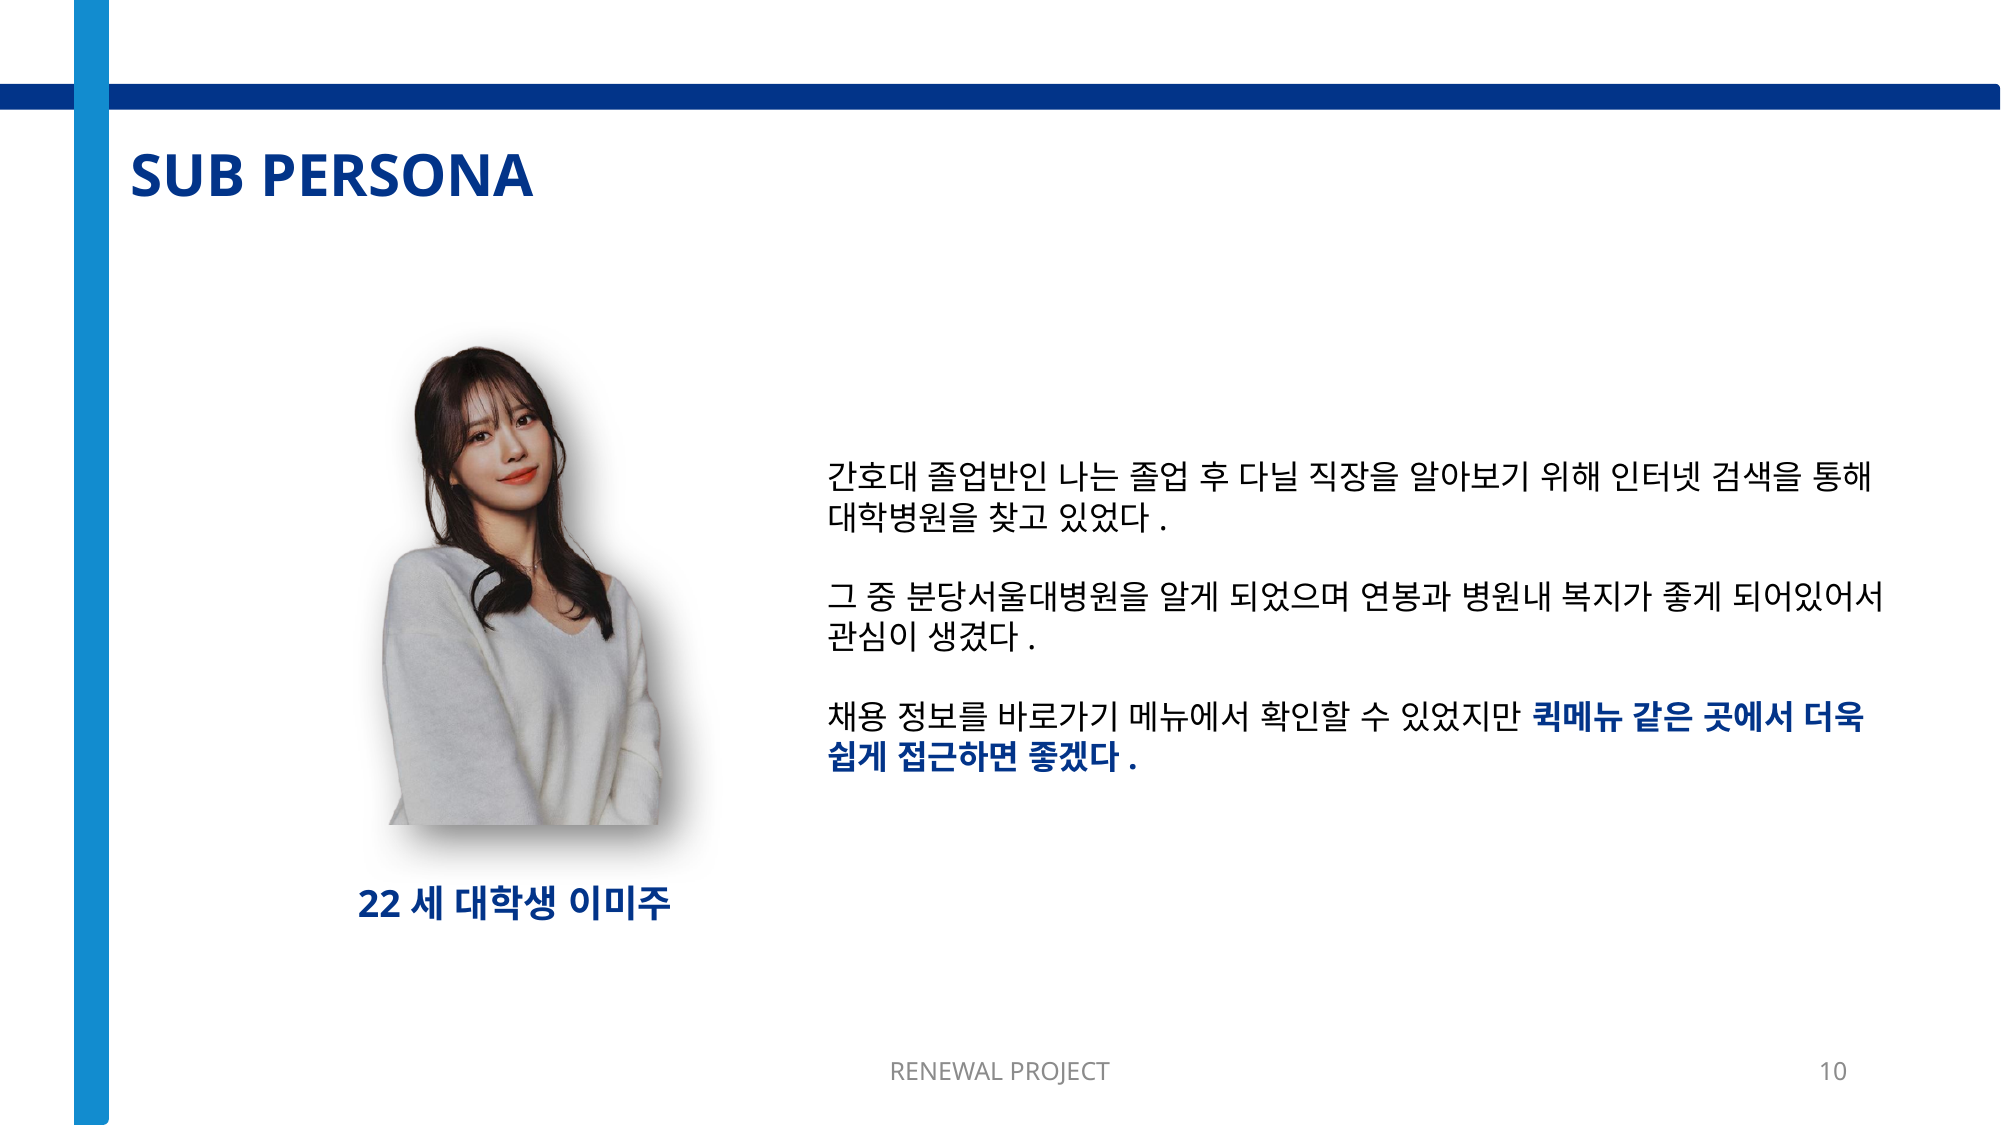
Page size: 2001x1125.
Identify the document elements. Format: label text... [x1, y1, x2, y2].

text_box 간호대 졸업반인 나는 졸업 후 다닐 직장을 알아보기 위해 인터넷 검색을 통해 대학병원을 찾고 있었다. 그 중 분당서울대병원을 알게 되었으며 연봉과 병원내 복지가 좋게 되어있어서 관심이 생겼다. 채용 정보를 바로가기 메뉴에서 확인할 수 있었지만 퀵메뉴 같은 곳에서 더욱 쉽게 접근하면 좋겠다. [812, 449, 1936, 784]
picture [335, 335, 696, 825]
text_box 22세 대학생 이미주 [317, 872, 714, 933]
slide_number 10 [1412, 1042, 1863, 1103]
text_box SUB PERSONA [88, 130, 576, 216]
footer RENEWAL PROJECT [662, 1042, 1338, 1103]
